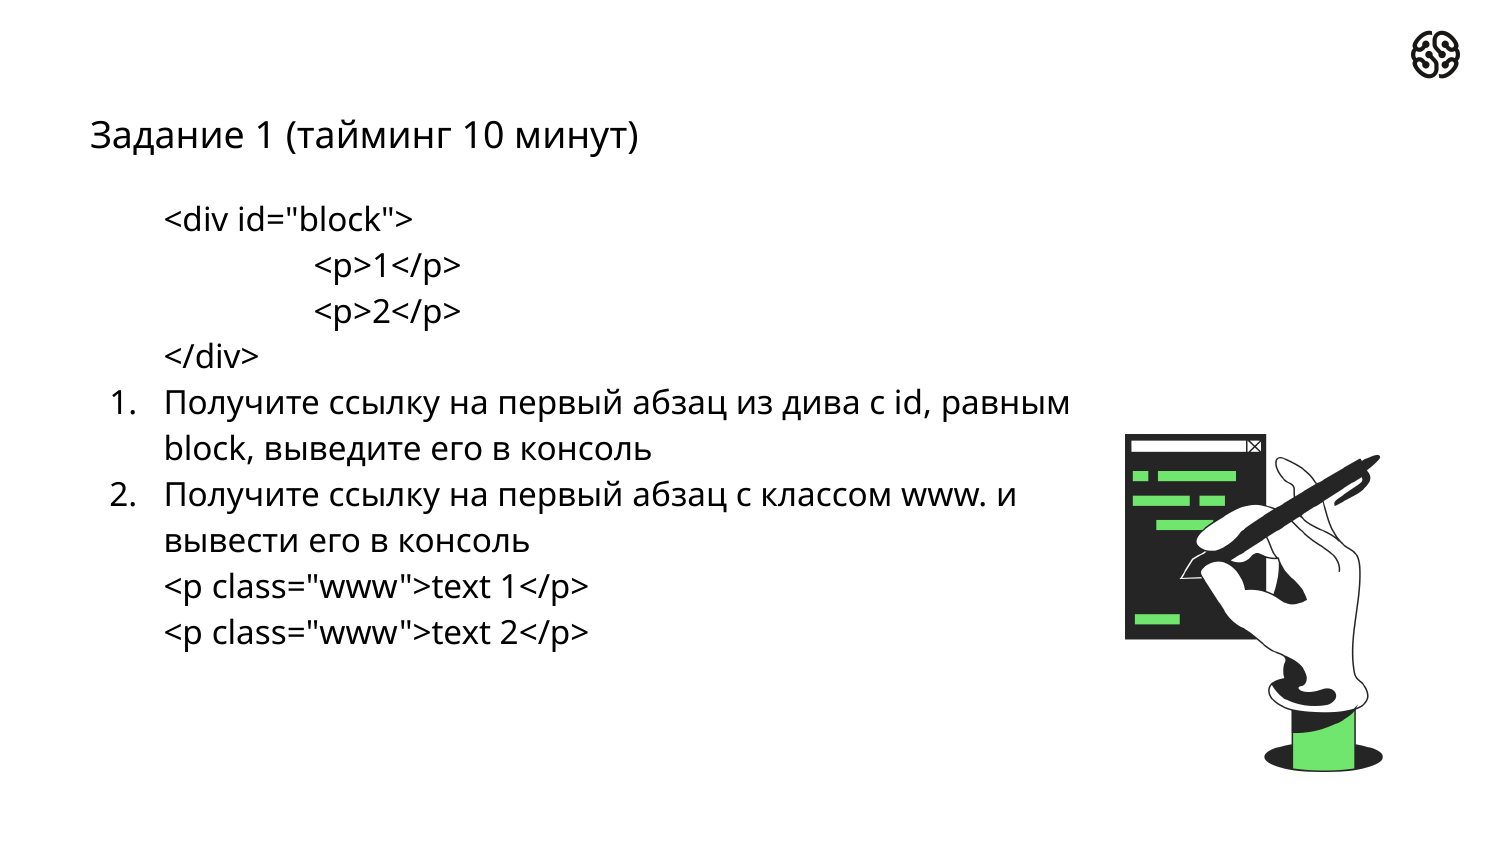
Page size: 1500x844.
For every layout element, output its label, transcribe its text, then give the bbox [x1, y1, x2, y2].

picture [1124, 434, 1384, 772]
title Задание 1 (тайминг 10 минут) [90, 15, 1413, 157]
picture [1413, 30, 1460, 79]
subtitle <div id="block"> <p>1</p> <p>2</p> </div> Получите ссылку на первый абзац из дива с id, равным block, выведите его в консоль Получите ссылку на первый абзац с классом www. и вывести его в консоль <p class="www">text 1</p> <p class="www">text 2</p> [88, 192, 1082, 743]
